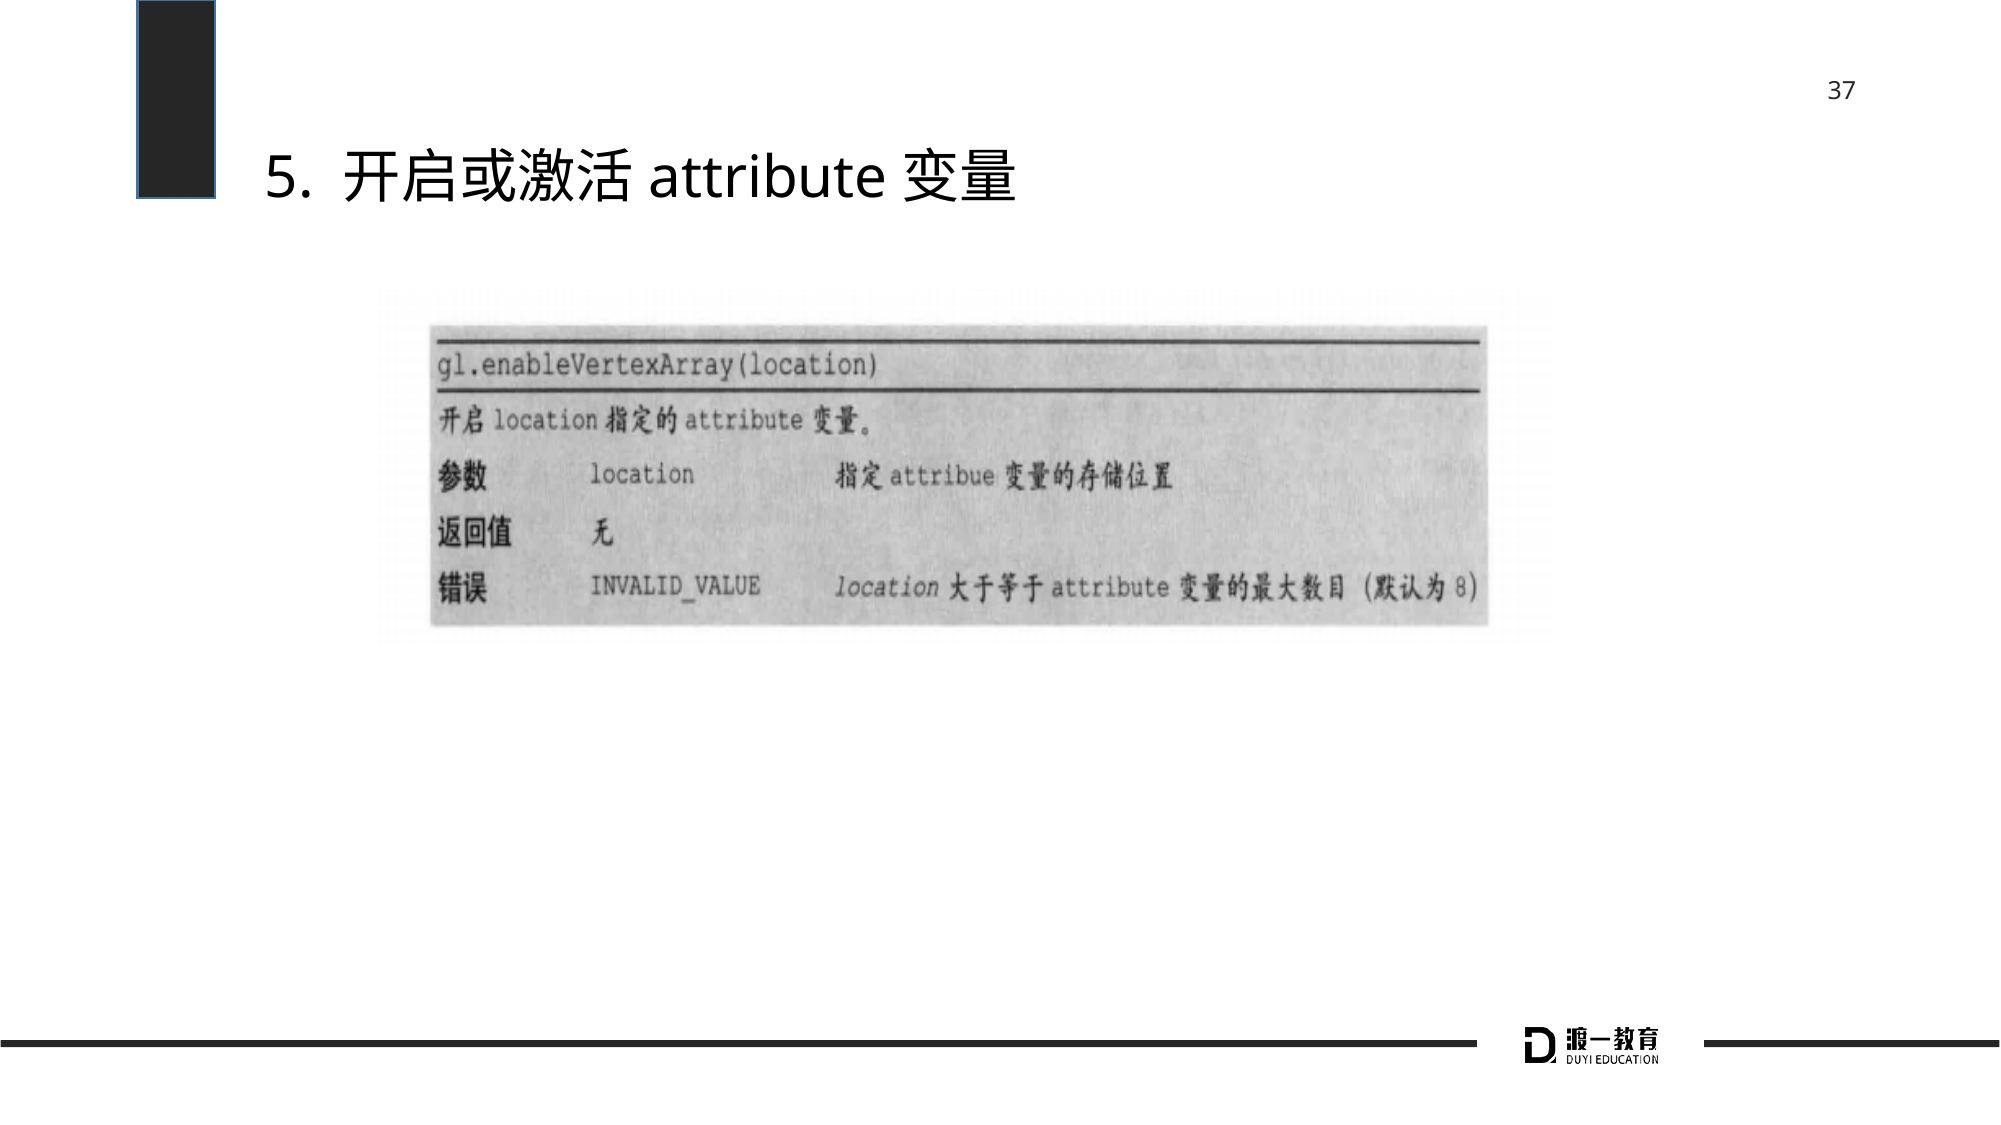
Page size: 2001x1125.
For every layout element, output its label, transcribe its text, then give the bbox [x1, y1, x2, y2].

picture [1502, 1008, 1679, 1081]
title 5. 开启或激活attribute变量 [249, 93, 1750, 218]
picture [377, 289, 1552, 644]
